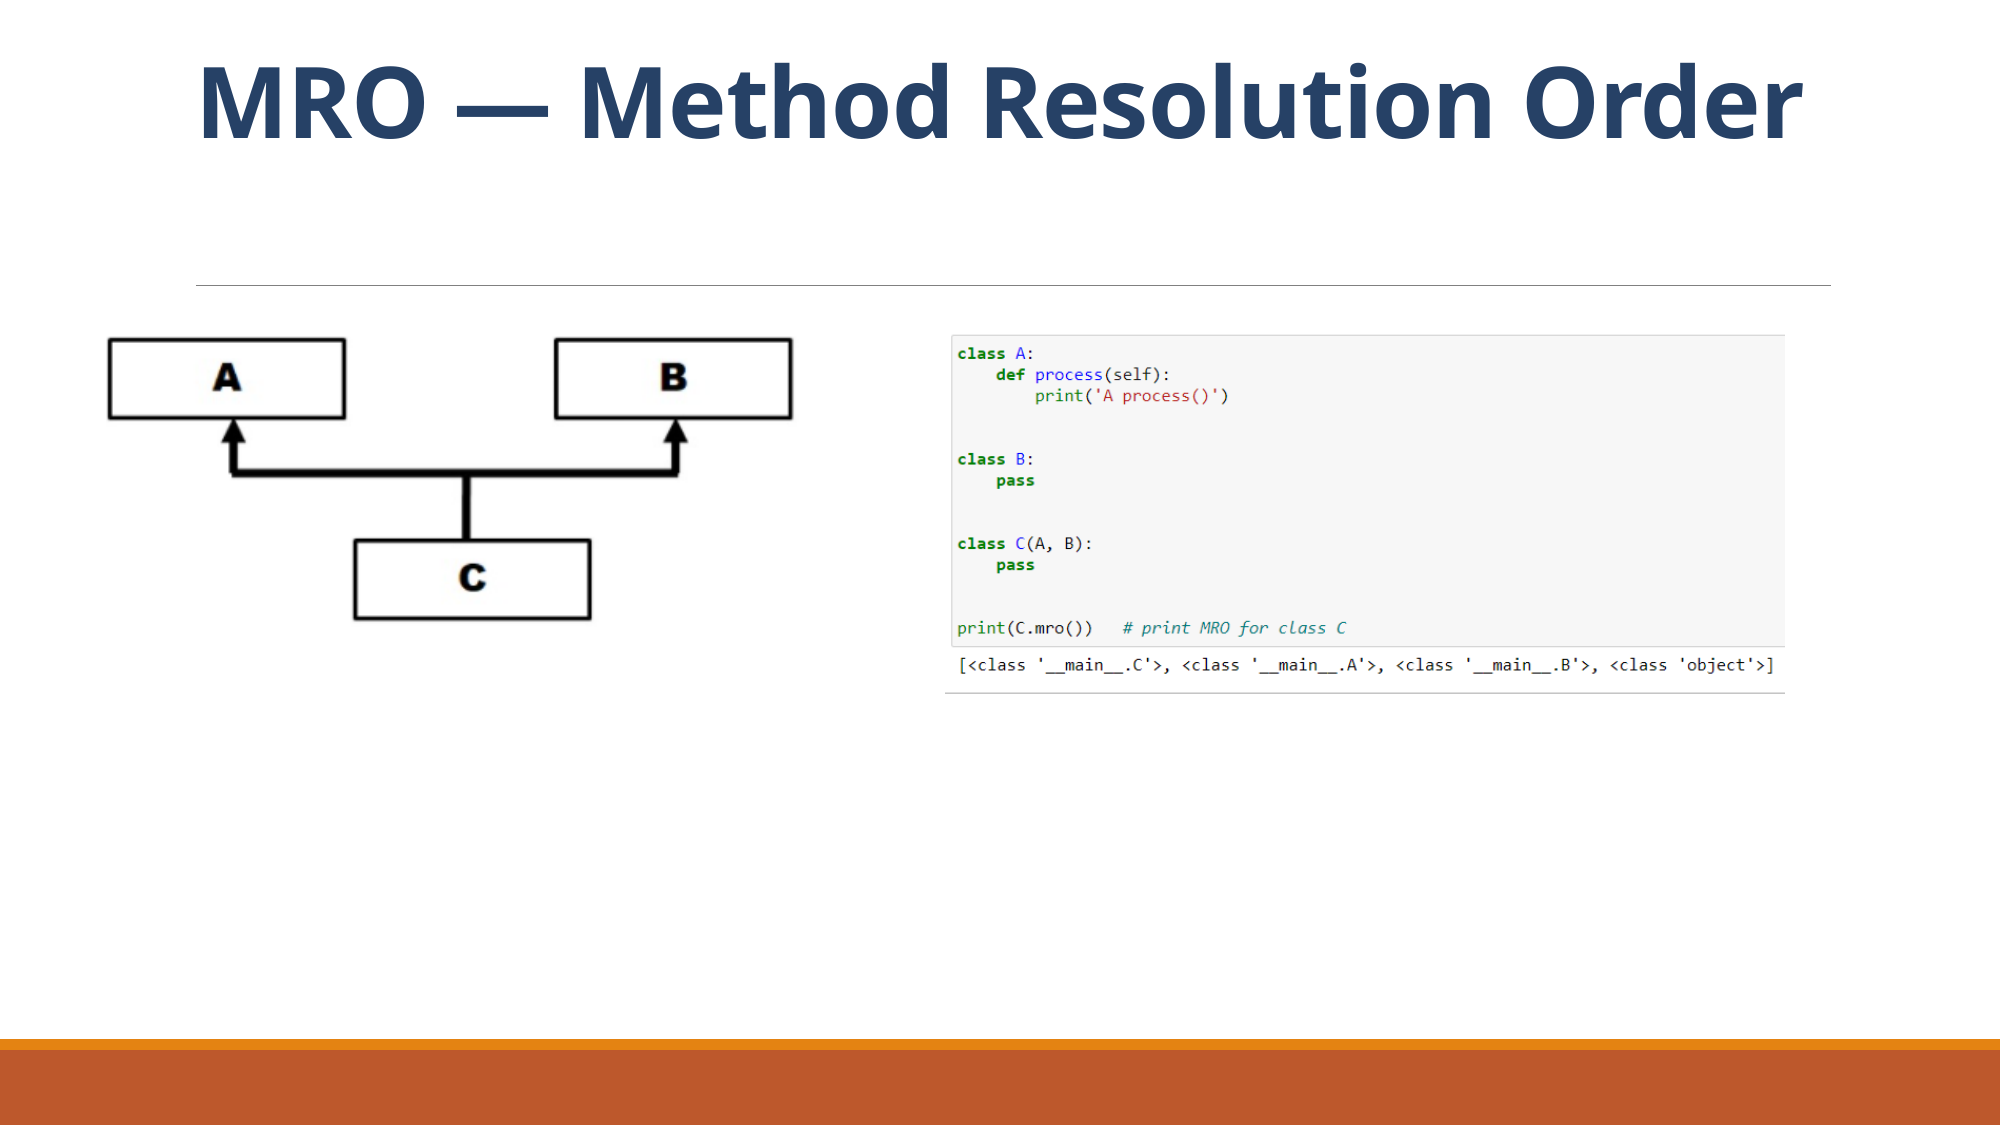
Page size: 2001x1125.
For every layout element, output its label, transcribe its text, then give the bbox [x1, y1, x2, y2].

title MRO — Method Resolution Order [180, 47, 1830, 285]
picture [944, 321, 1786, 699]
picture [79, 321, 811, 648]
